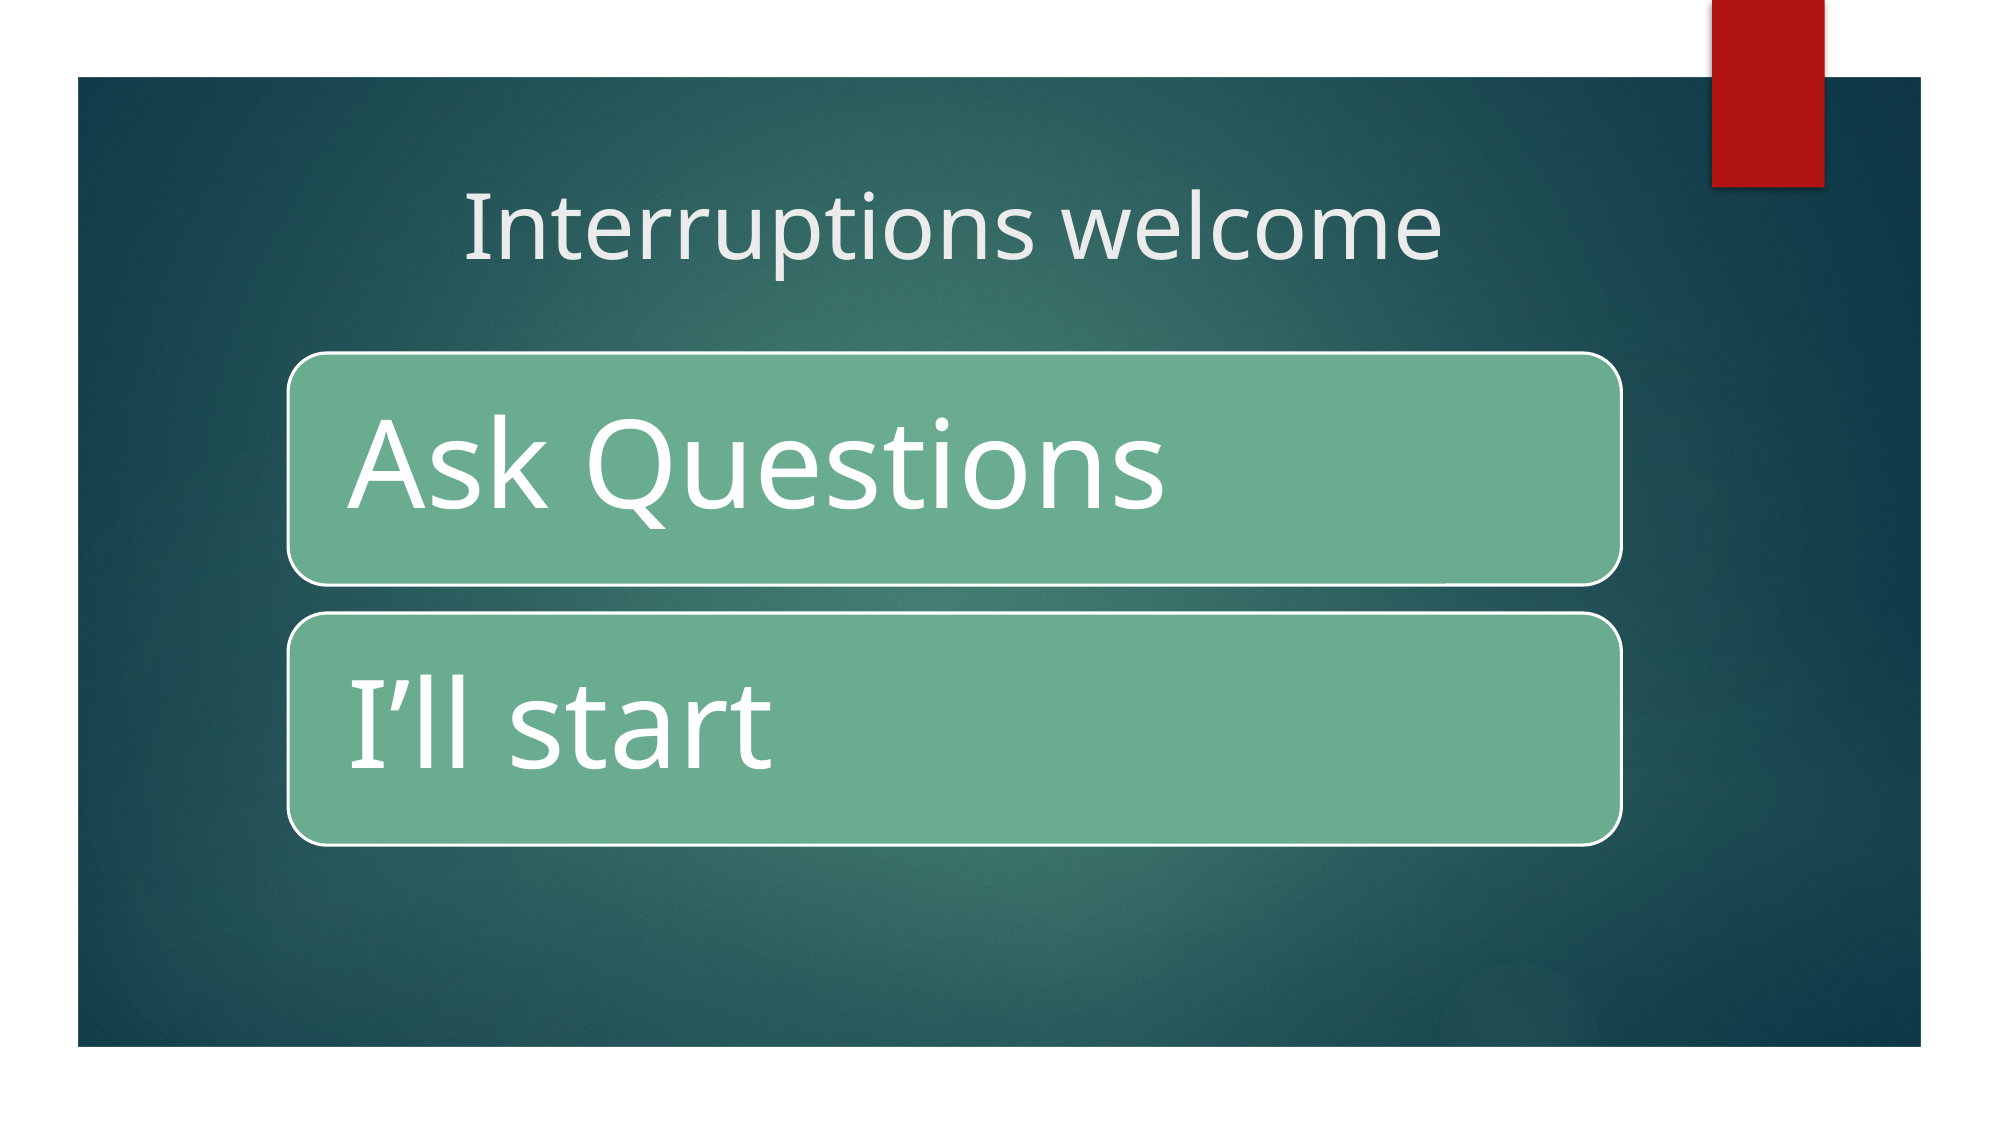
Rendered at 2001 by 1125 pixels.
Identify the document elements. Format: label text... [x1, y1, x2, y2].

title Interruptions welcome [230, 165, 1679, 286]
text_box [287, 352, 1622, 846]
